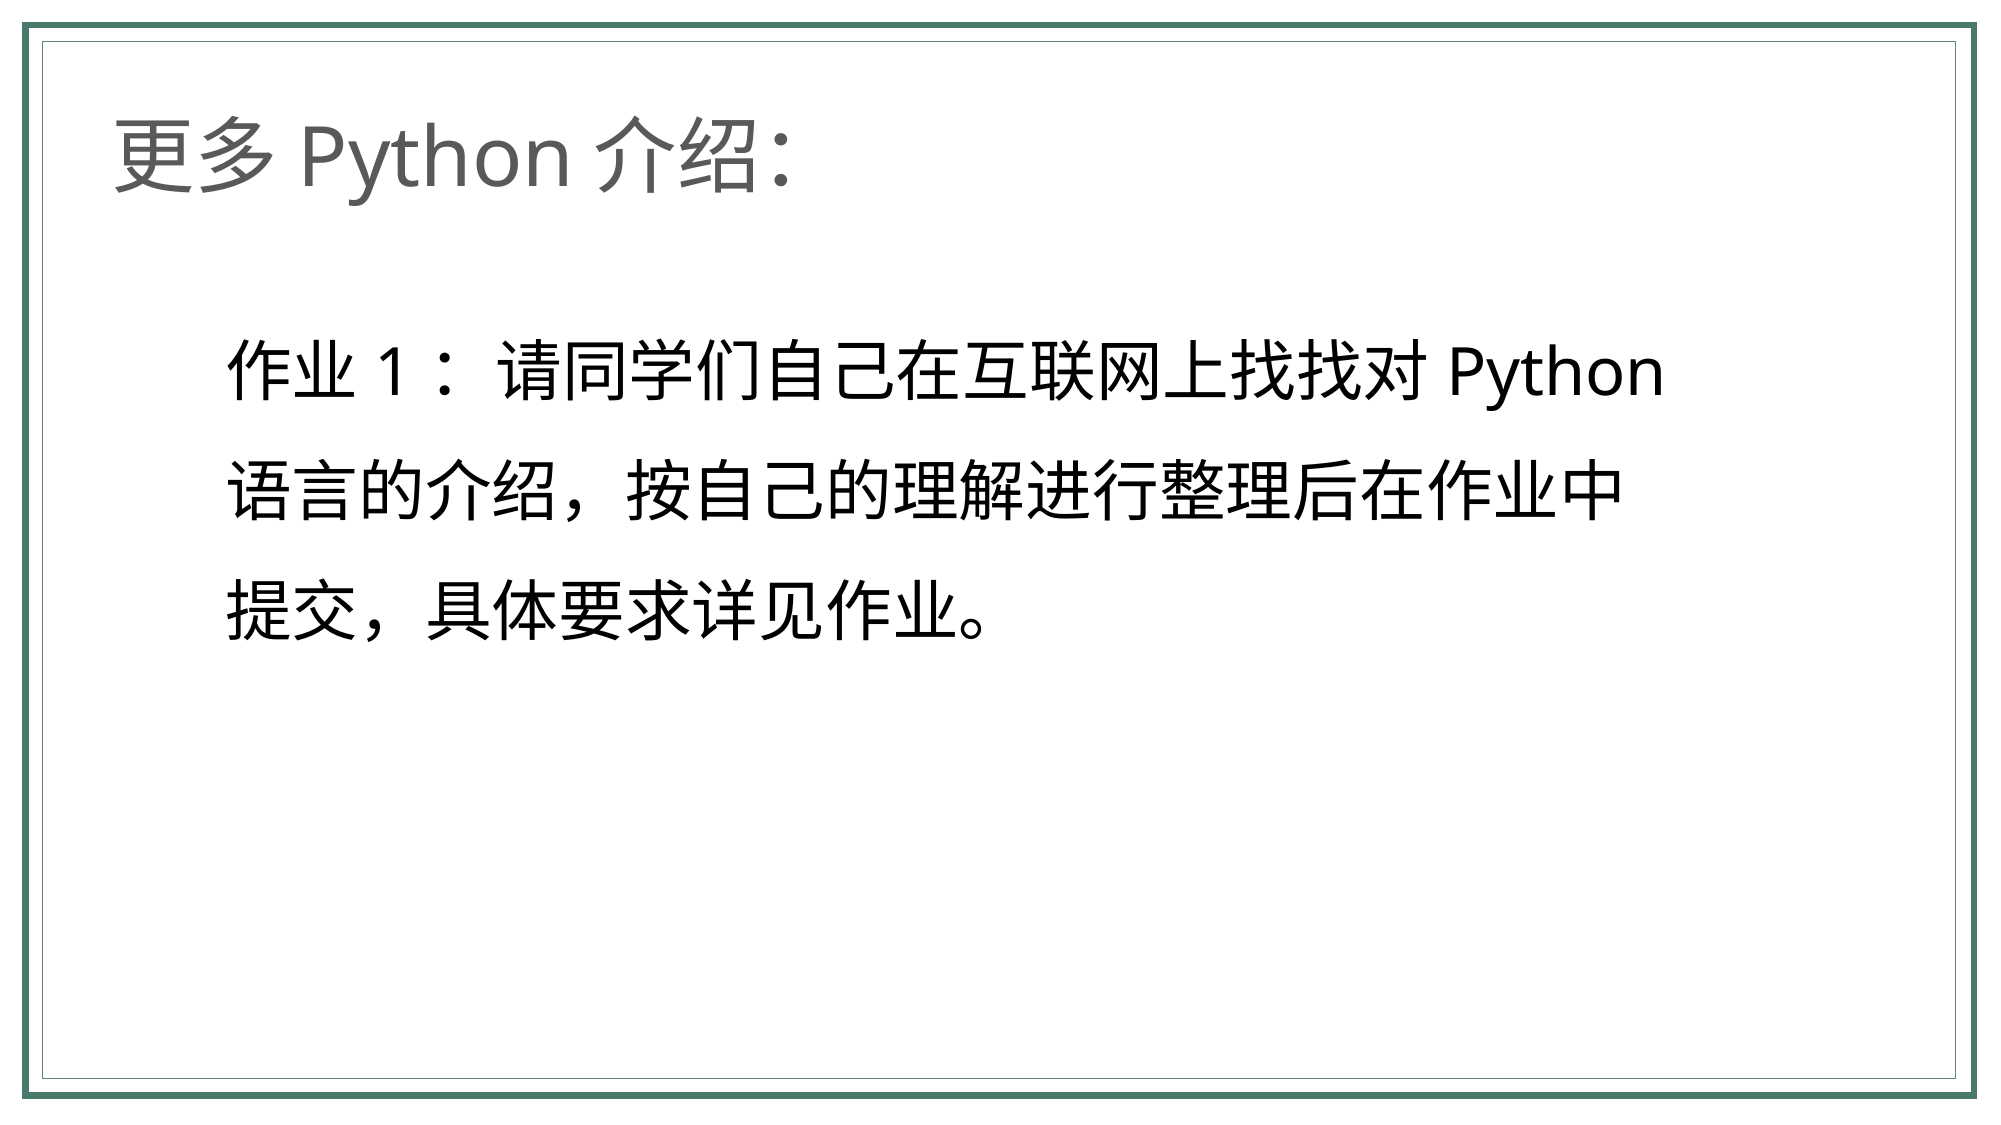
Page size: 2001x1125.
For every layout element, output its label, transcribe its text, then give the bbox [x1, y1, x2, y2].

text_box [42, 41, 1956, 1080]
text_box 作业1：请同学们自己在互联网上找找对Python语言的介绍，按自己的理解进行整理后在作业中提交，具体要求详见作业。 [210, 281, 1698, 656]
text_box [25, 24, 1975, 1097]
text_box 更多Python介绍： [96, 95, 1075, 211]
